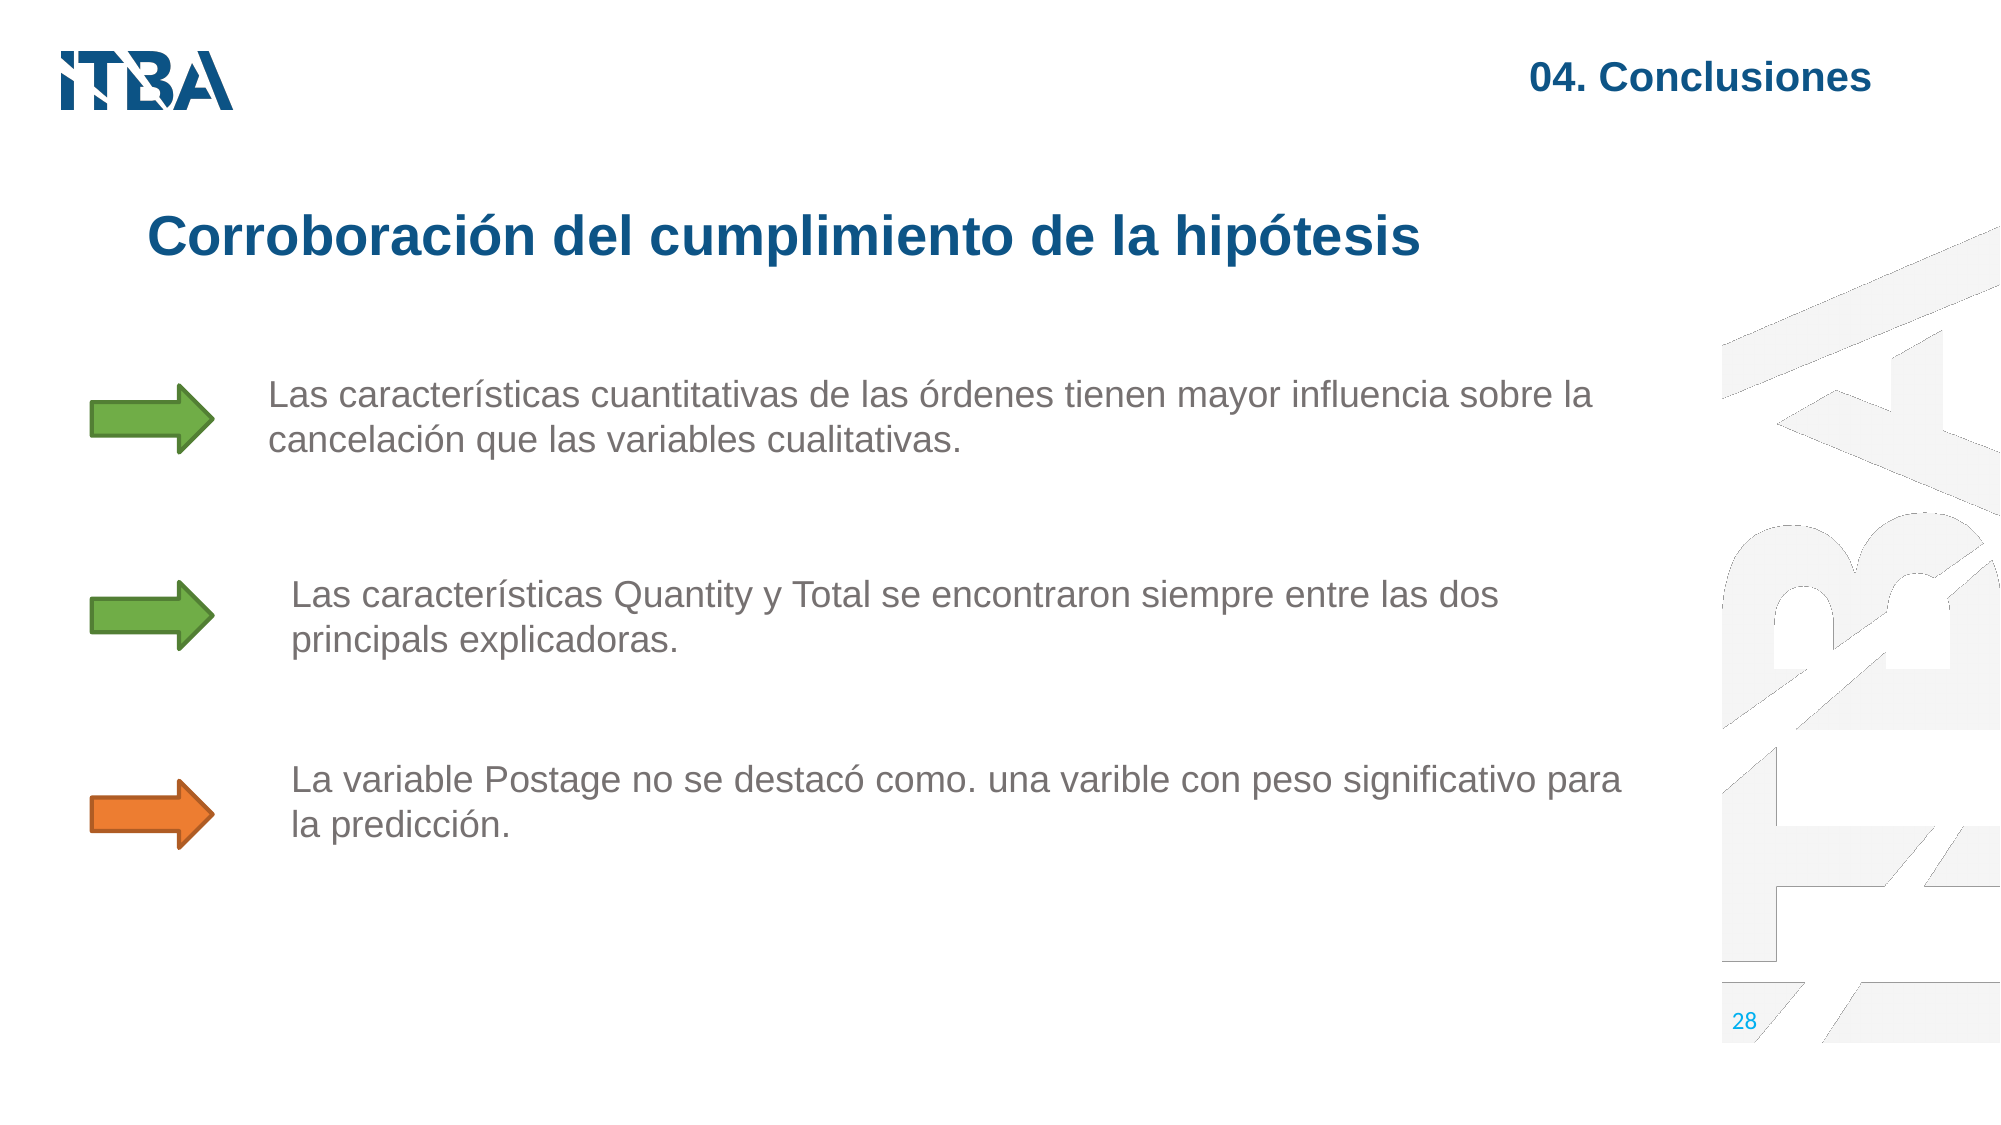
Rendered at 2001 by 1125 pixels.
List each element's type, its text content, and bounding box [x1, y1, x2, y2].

text_box [89, 778, 215, 850]
picture [1722, 225, 2000, 1043]
slide_number 28 [1322, 989, 1773, 1050]
text_box Corroboración del cumplimiento de la hipótesis [129, 191, 1626, 275]
picture [61, 50, 234, 110]
text_box La variable Postage no se destacó como. una varible con peso significativo para la predicción. [276, 747, 1648, 852]
text_box [89, 383, 215, 455]
text_box Las características Quantity y Total se encontraron siempre entre las dos principals explicadoras. [276, 562, 1648, 668]
text_box [89, 579, 215, 652]
text_box Las características cuantitativas de las órdenes tienen mayor influencia sobre la cancelación que las variables cualitativas. [253, 362, 1626, 467]
text_box 04. Conclusiones [1511, 42, 2000, 108]
